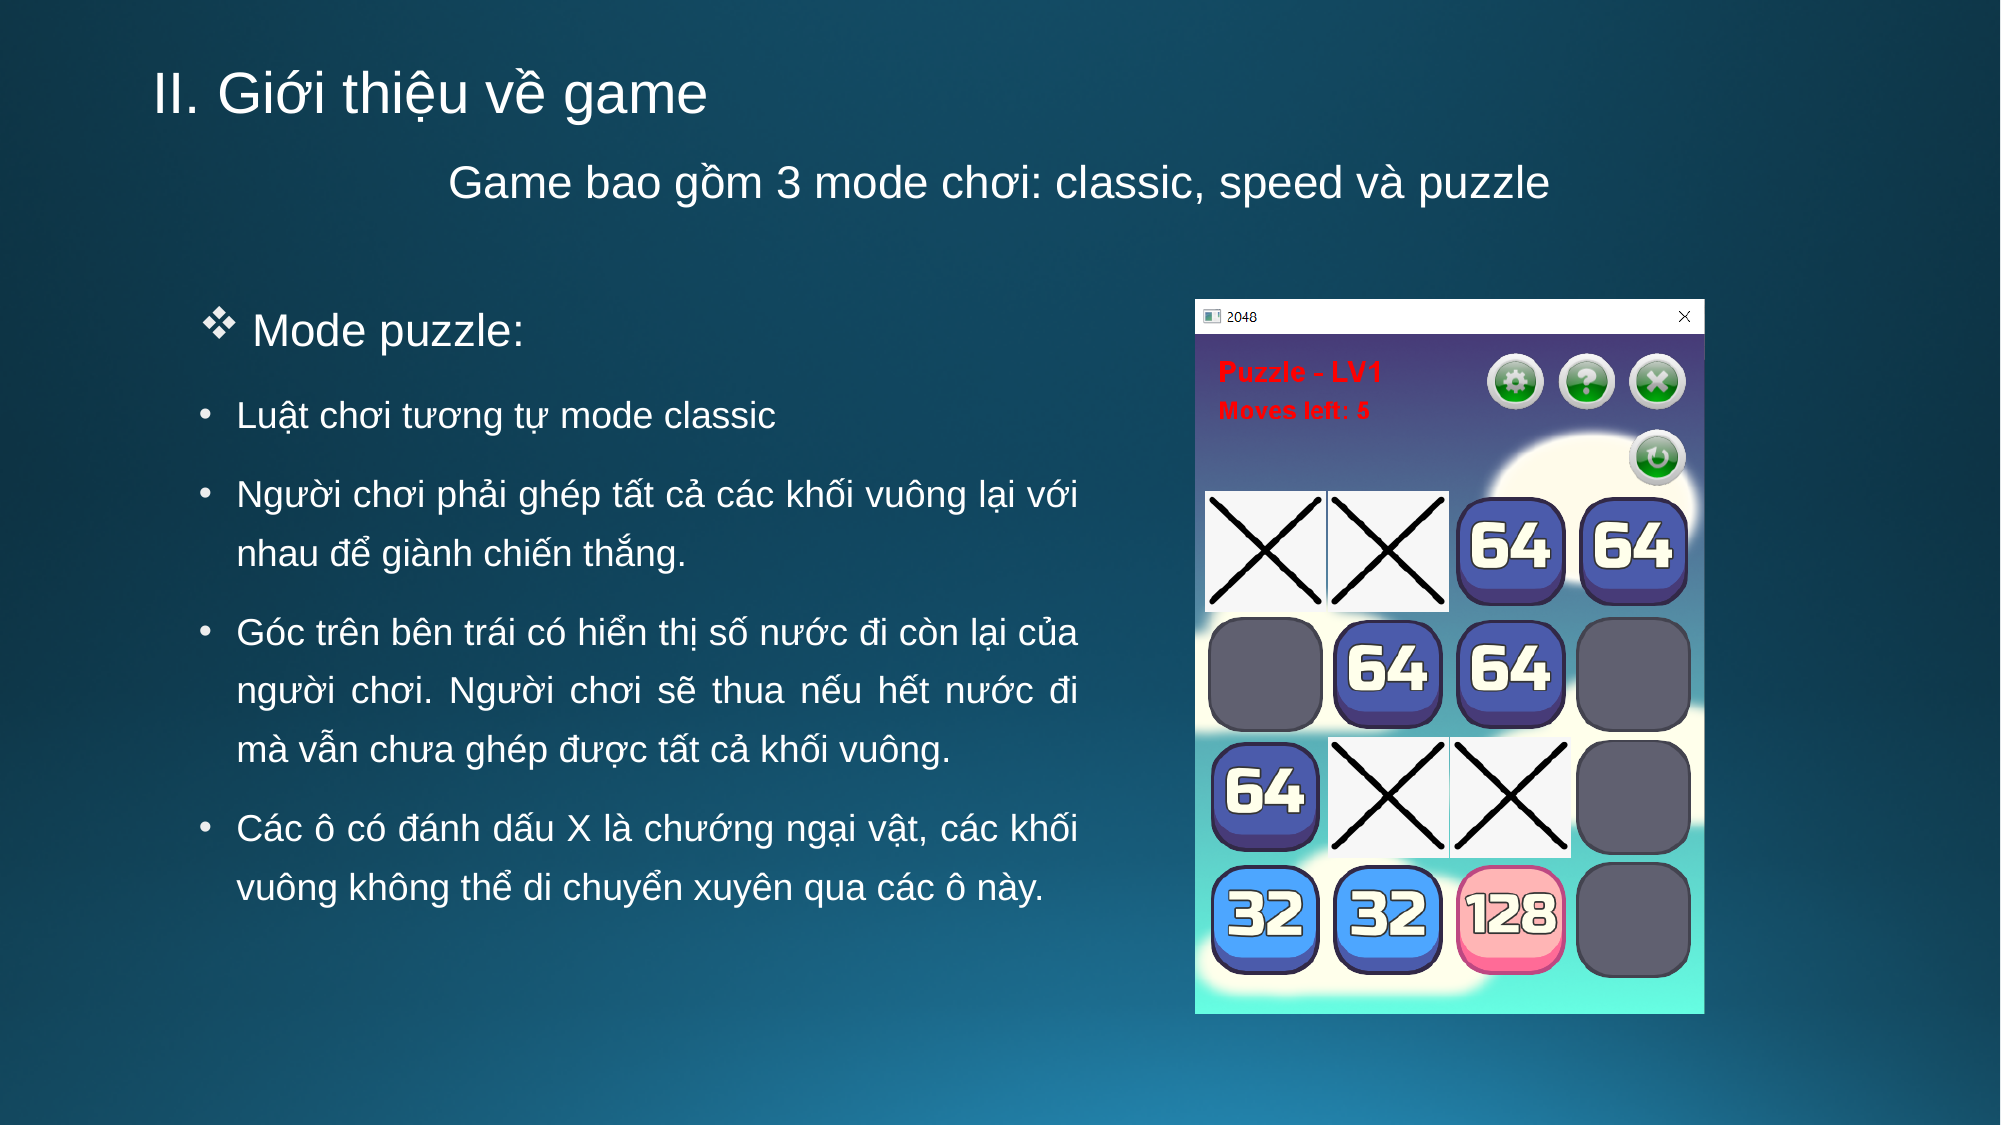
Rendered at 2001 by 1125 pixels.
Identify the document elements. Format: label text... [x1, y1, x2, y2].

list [1194, 299, 1705, 1014]
title II. Giới thiệu về game [137, 43, 1863, 145]
list Mode puzzle: Luật chơi tương tự mode classic Người chơi phải ghép tất cả các khối vuông lại với nhau để giành chiến thắng. Góc trên bên trái có hiển thị số nước đi còn lại của người chơi. Người chơi sẽ thua nếu hết nước đi mà vẫn chưa ghép được tất cả khối vuông. Các ô có đánh dấu X là chướng ngại vật, các khối vuông không thể di chuyển xuyên qua các ô này. [183, 299, 1094, 1014]
picture [0, 0, 2001, 1125]
text_box Game bao gồm 3 mode chơi: classic, speed và puzzle [0, 145, 2000, 260]
